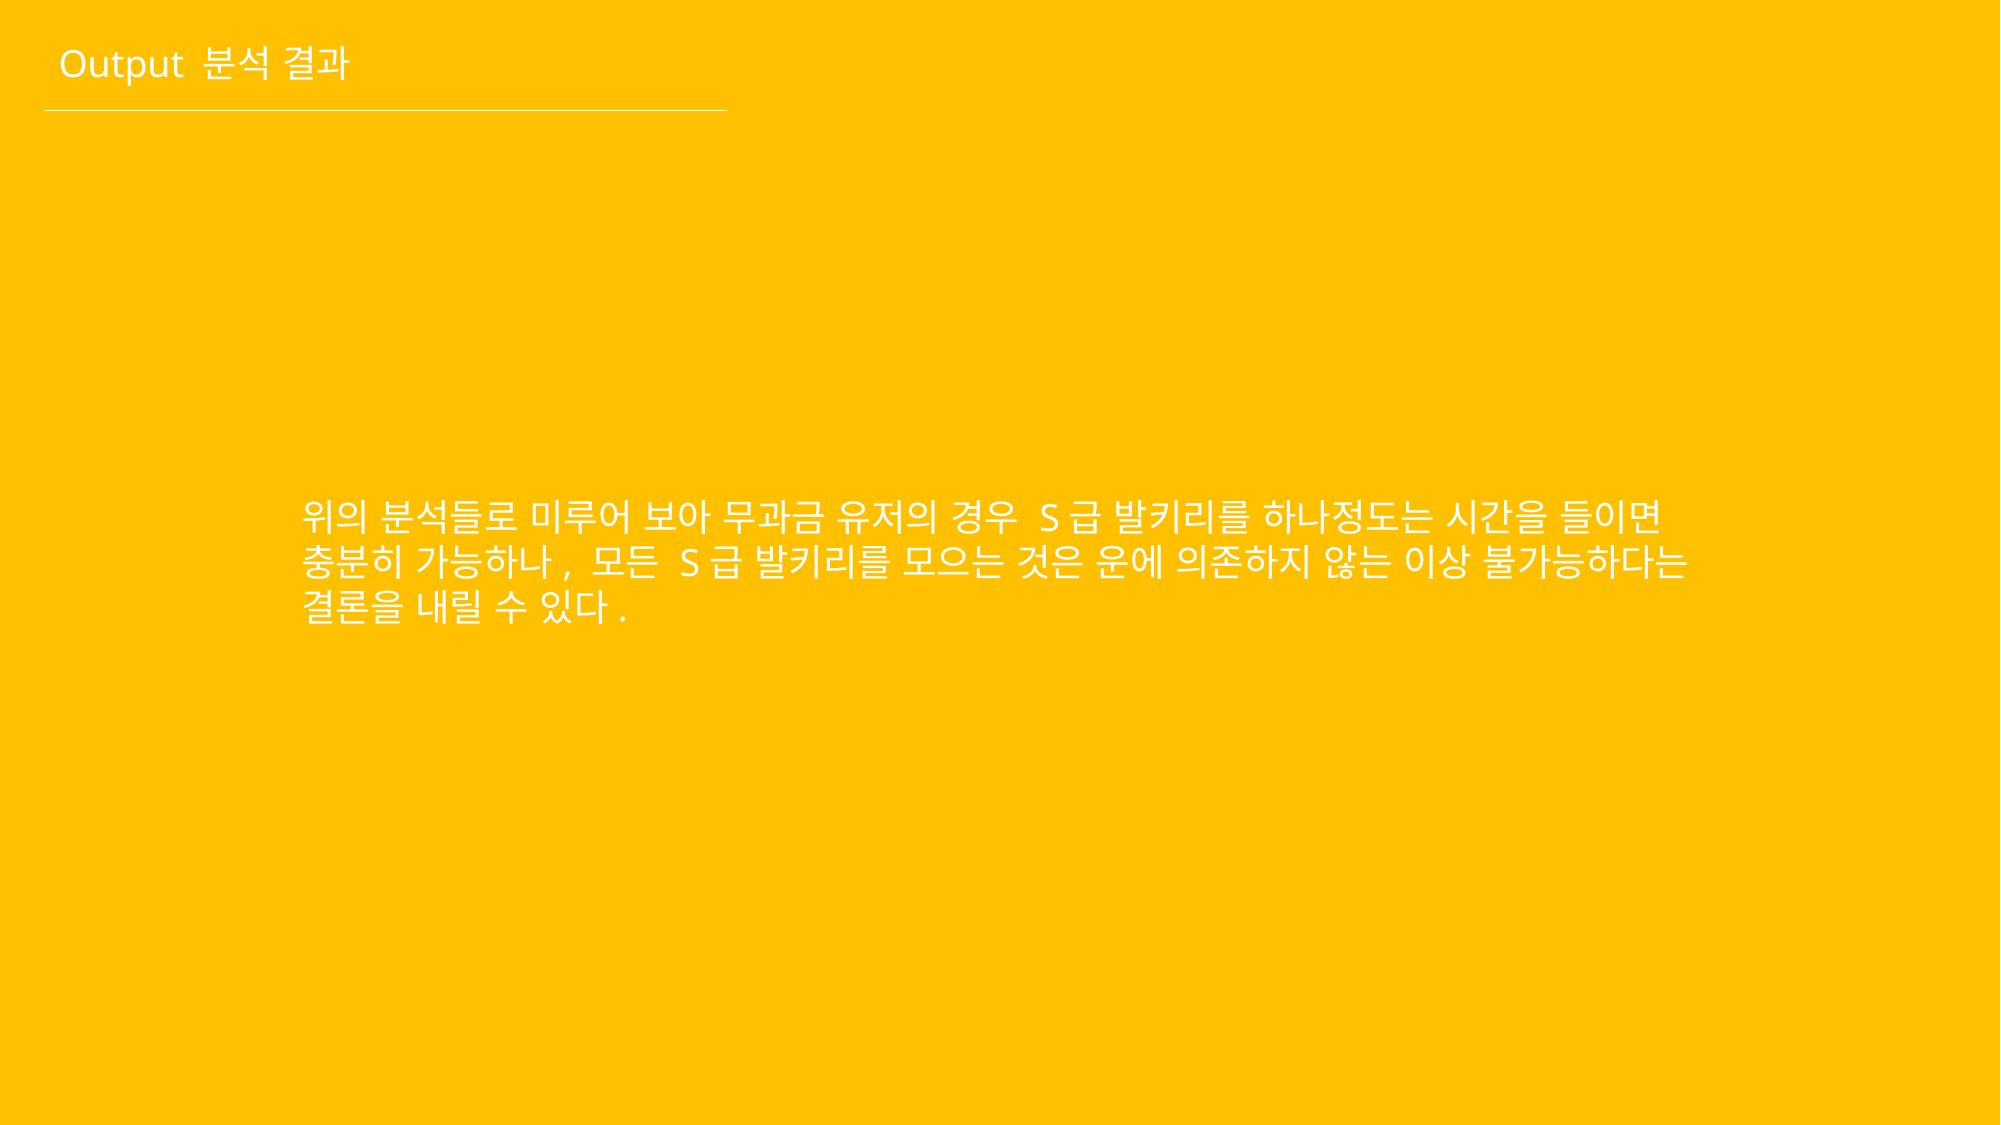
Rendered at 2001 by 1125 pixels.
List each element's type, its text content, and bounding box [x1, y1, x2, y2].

text_box Output 분석 결과 [43, 32, 635, 93]
text_box 위의 분석들로 미루어 보아 무과금 유저의 경우 S급 발키리를 하나정도는 시간을 들이면 충분히 가능하나, 모든 S급 발키리를 모으는 것은 운에 의존하지 않는 이상 불가능하다는 결론을 내릴 수 있다. [286, 486, 1714, 637]
